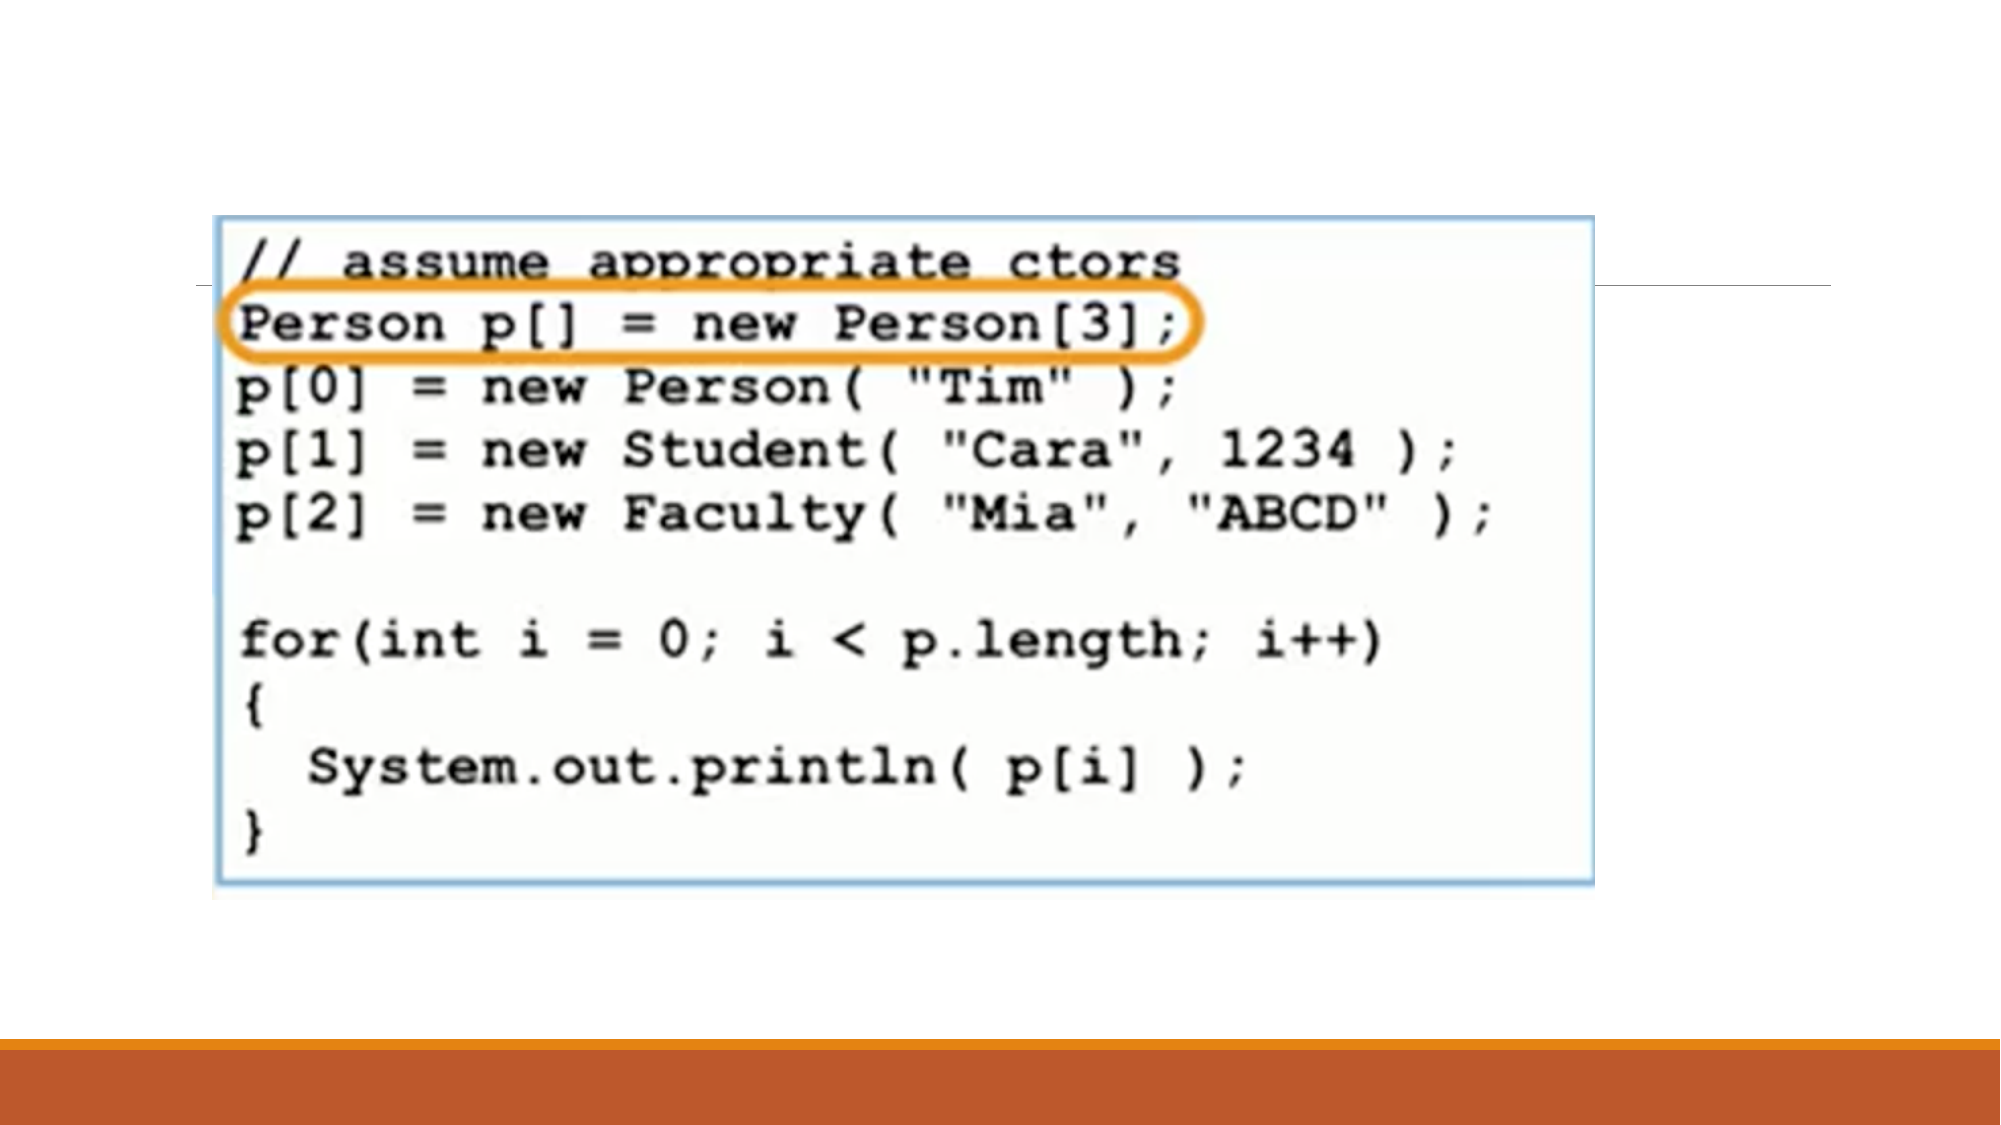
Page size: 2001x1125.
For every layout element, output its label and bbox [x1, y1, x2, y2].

list [212, 215, 1596, 901]
